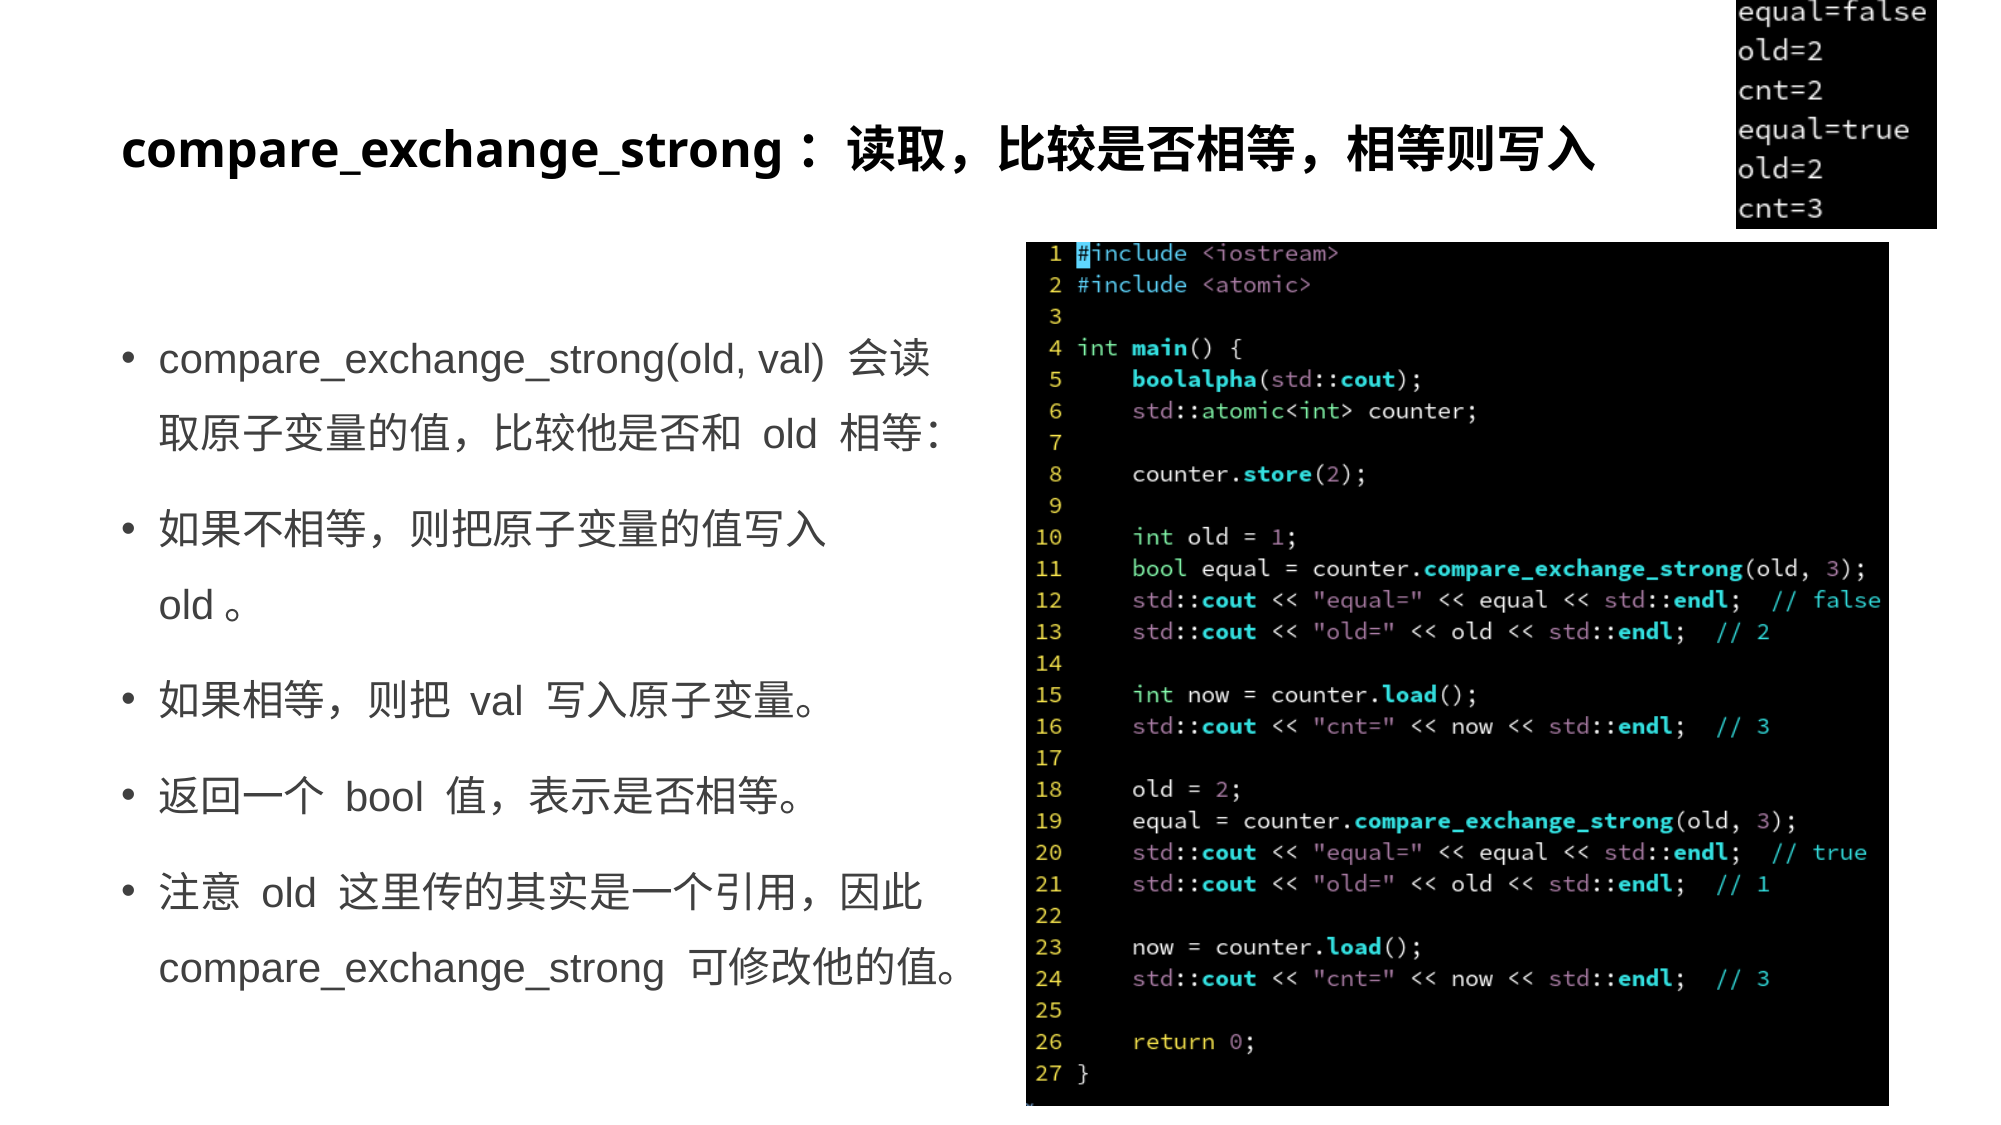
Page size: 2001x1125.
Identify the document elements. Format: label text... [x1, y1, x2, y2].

title compare_exchange_strong：读取，比较是否相等，相等则写入 [106, 42, 1832, 260]
list compare_exchange_strong(old, val) 会读取原子变量的值，比较他是否和 old 相等： 如果不相等，则把原子变量的值写入 old。 如果相等，则把 val 写入原子变量。 返回一个 bool 值，表示是否相等。 注意 old 这里传的其实是一个引用，因此 compare_exchange_strong 可修改他的值。 [106, 299, 957, 1014]
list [1026, 242, 1889, 1106]
picture [1736, 0, 1937, 229]
